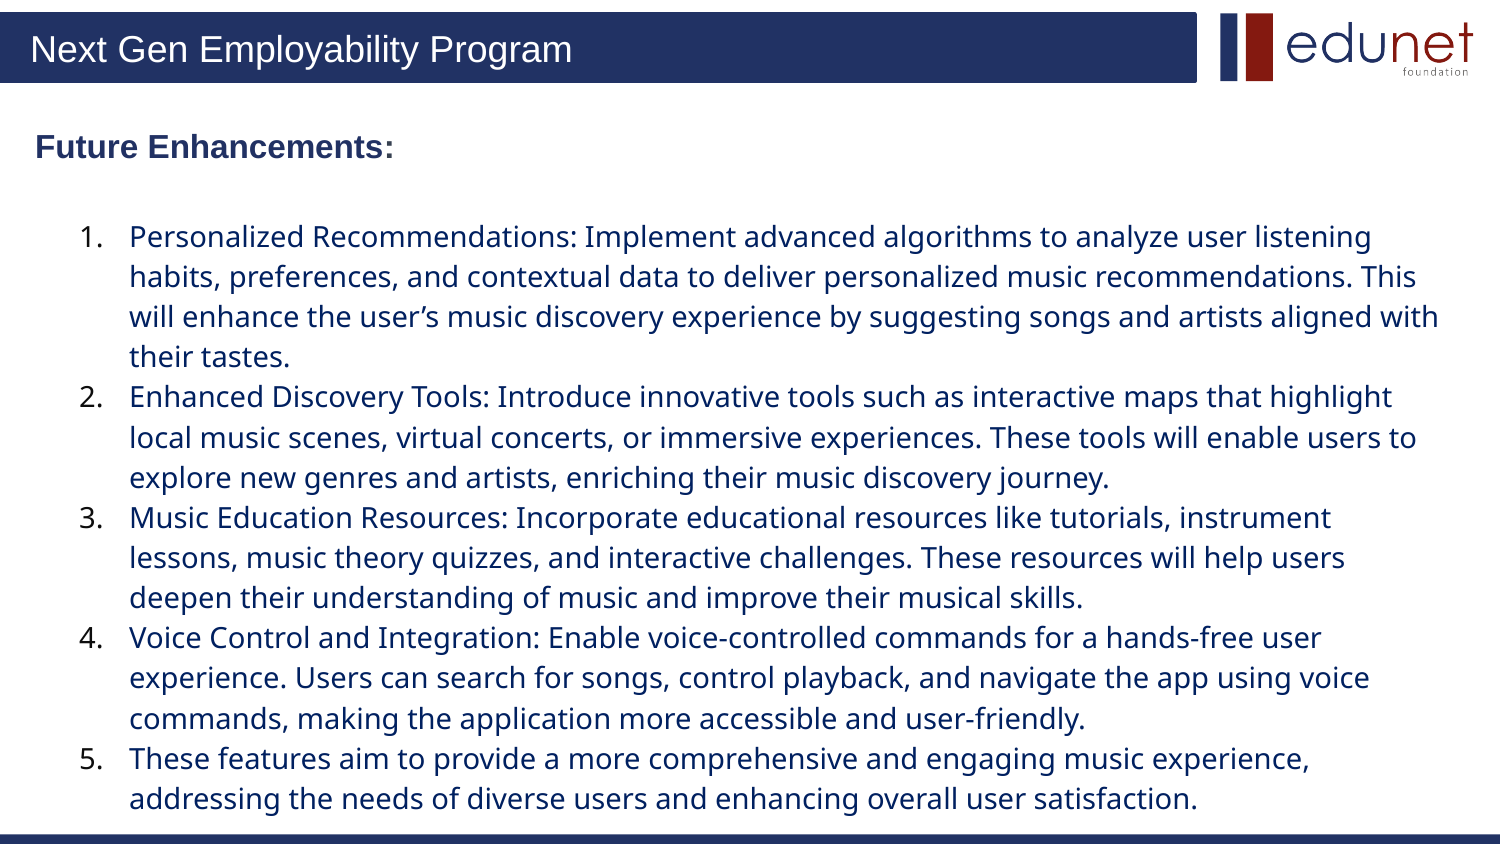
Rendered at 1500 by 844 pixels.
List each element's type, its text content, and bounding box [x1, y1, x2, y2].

title Future Enhancements: [35, 118, 1417, 208]
picture [1279, 14, 1482, 83]
text_box Personalized Recommendations: Implement advanced algorithms to analyze user listening habits, preferences, and contextual data to deliver personalized music recommendations. This will enhance the user’s music discovery experience by suggesting songs and artists aligned with their tastes. Enhanced Discovery Tools: Introduce innovative tools such as interactive maps that highlight local music scenes, virtual concerts, or immersive experiences. These tools will enable users to explore new genres and artists, enriching their music discovery journey. Music Education Resources: Incorporate educational resources like tutorials, instrument lessons, music theory quizzes, and interactive challenges. These resources will help users deepen their understanding of music and improve their musical skills. Voice Control and Integration: Enable voice-controlled commands for a hands-free user experience. Users can search for songs, control playback, and navigate the app using voice commands, making the application more accessible and user-friendly. These features aim to provide a more comprehensive and engaging music experience, addressing the needs of diverse users and enhancing overall user satisfaction. [39, 162, 1461, 769]
